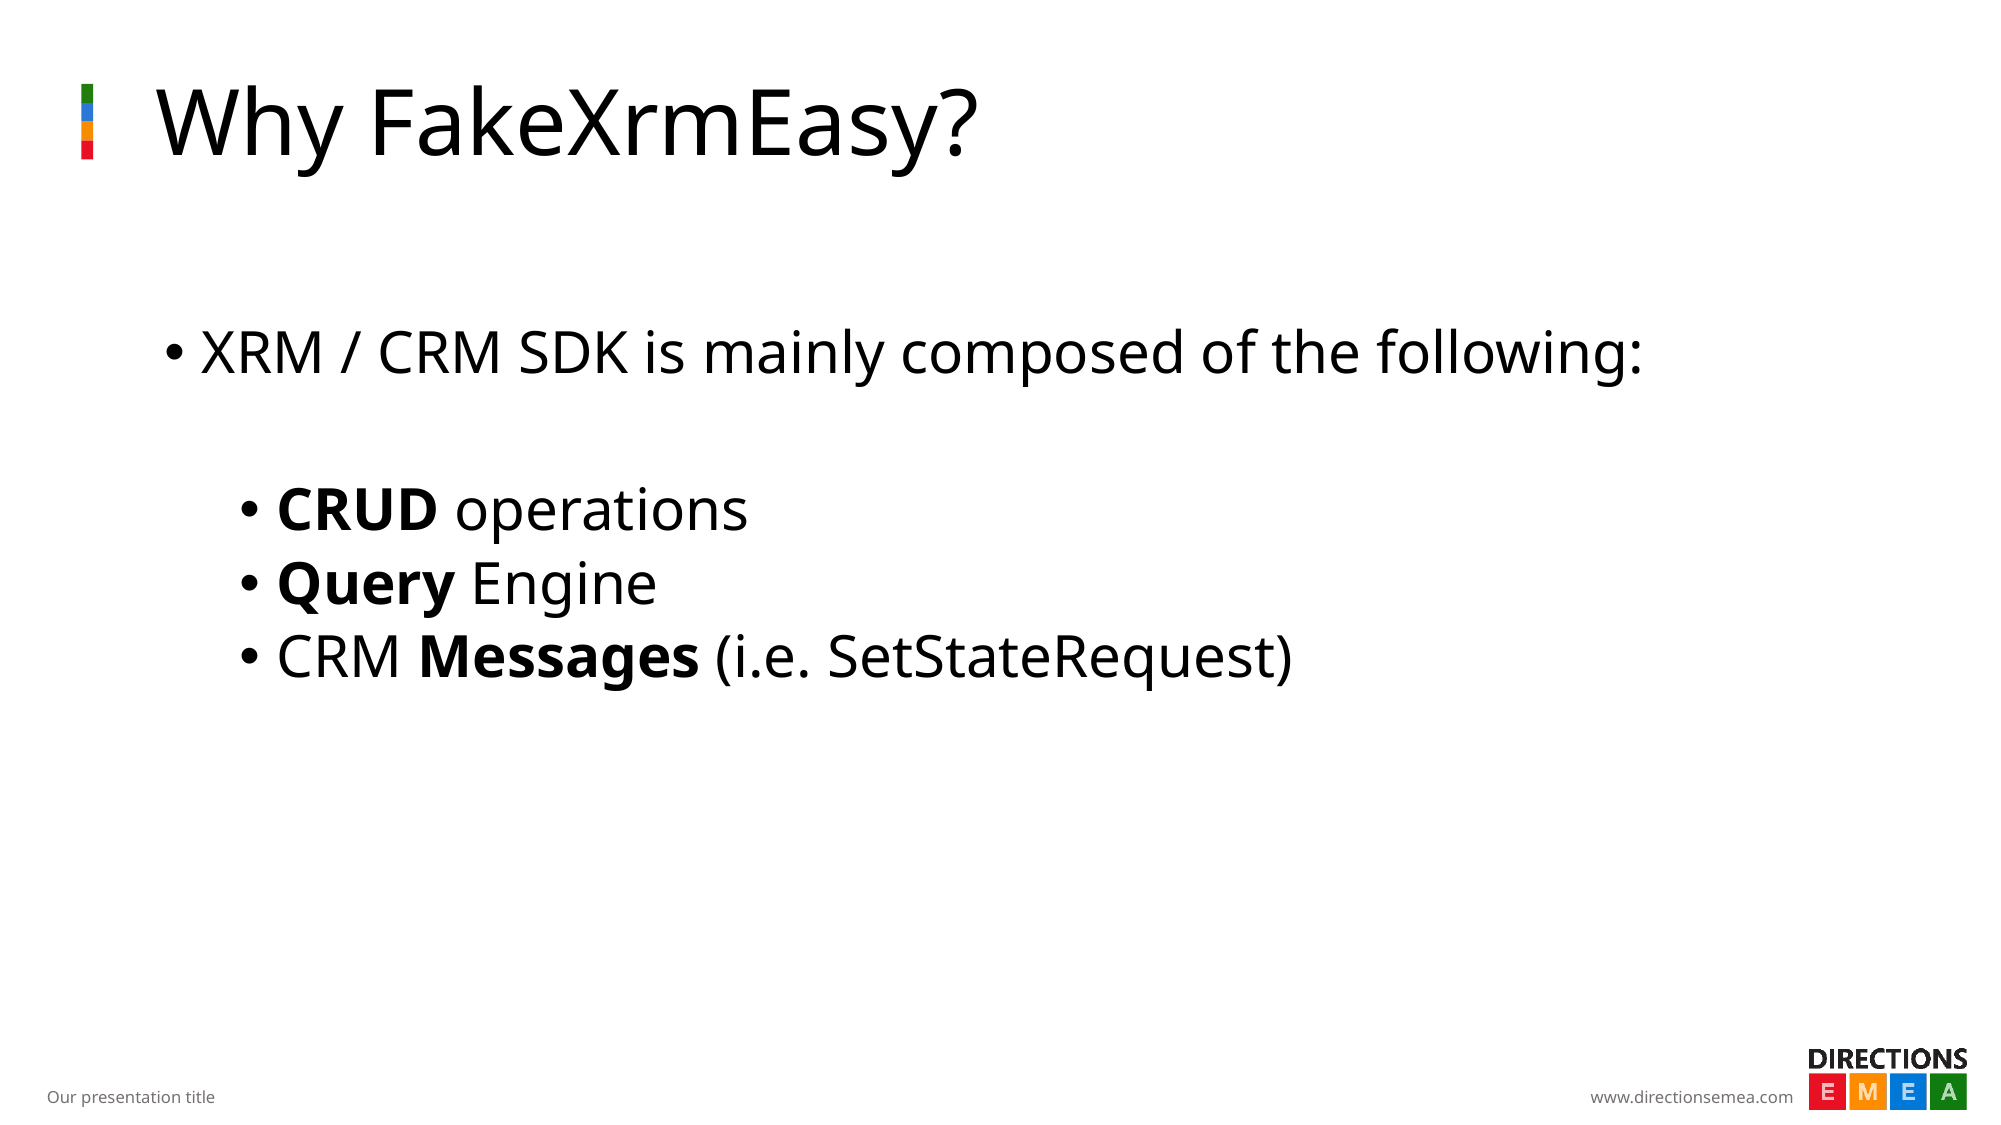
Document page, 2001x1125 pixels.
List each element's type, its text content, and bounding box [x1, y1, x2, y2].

picture [1809, 1048, 1967, 1110]
title Why FakeXrmEasy? [140, 69, 1748, 179]
list XRM / CRM SDK is mainly composed of the following: CRUD operations Query Engine CRM Messages (i.e. SetStateRequest) [149, 316, 1832, 1030]
